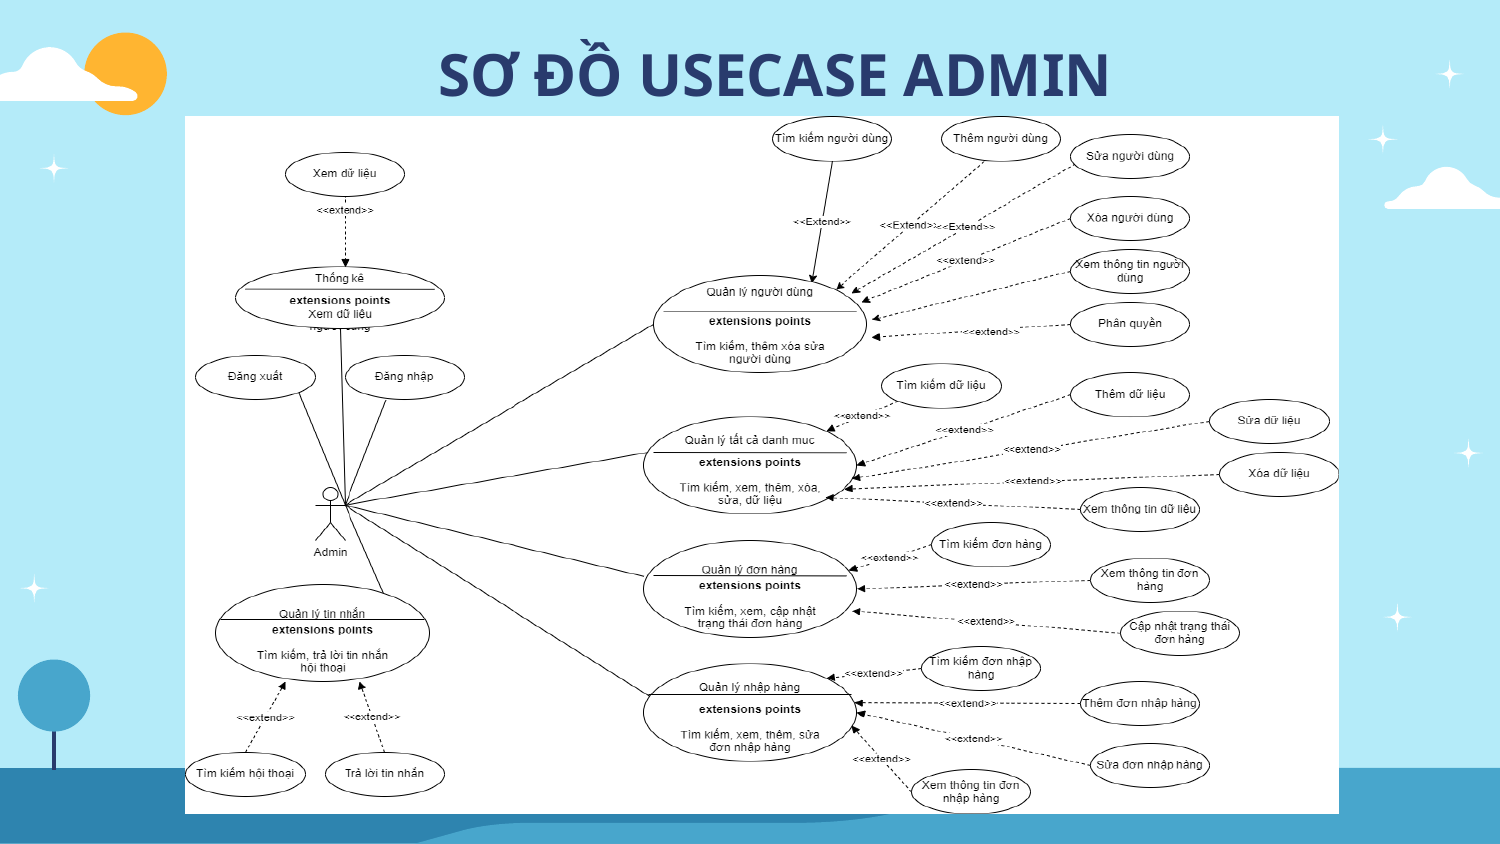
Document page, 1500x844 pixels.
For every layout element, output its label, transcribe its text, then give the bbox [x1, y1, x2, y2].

picture [185, 116, 1339, 815]
title SƠ ĐỒ USECASE ADMIN [143, 23, 1408, 117]
